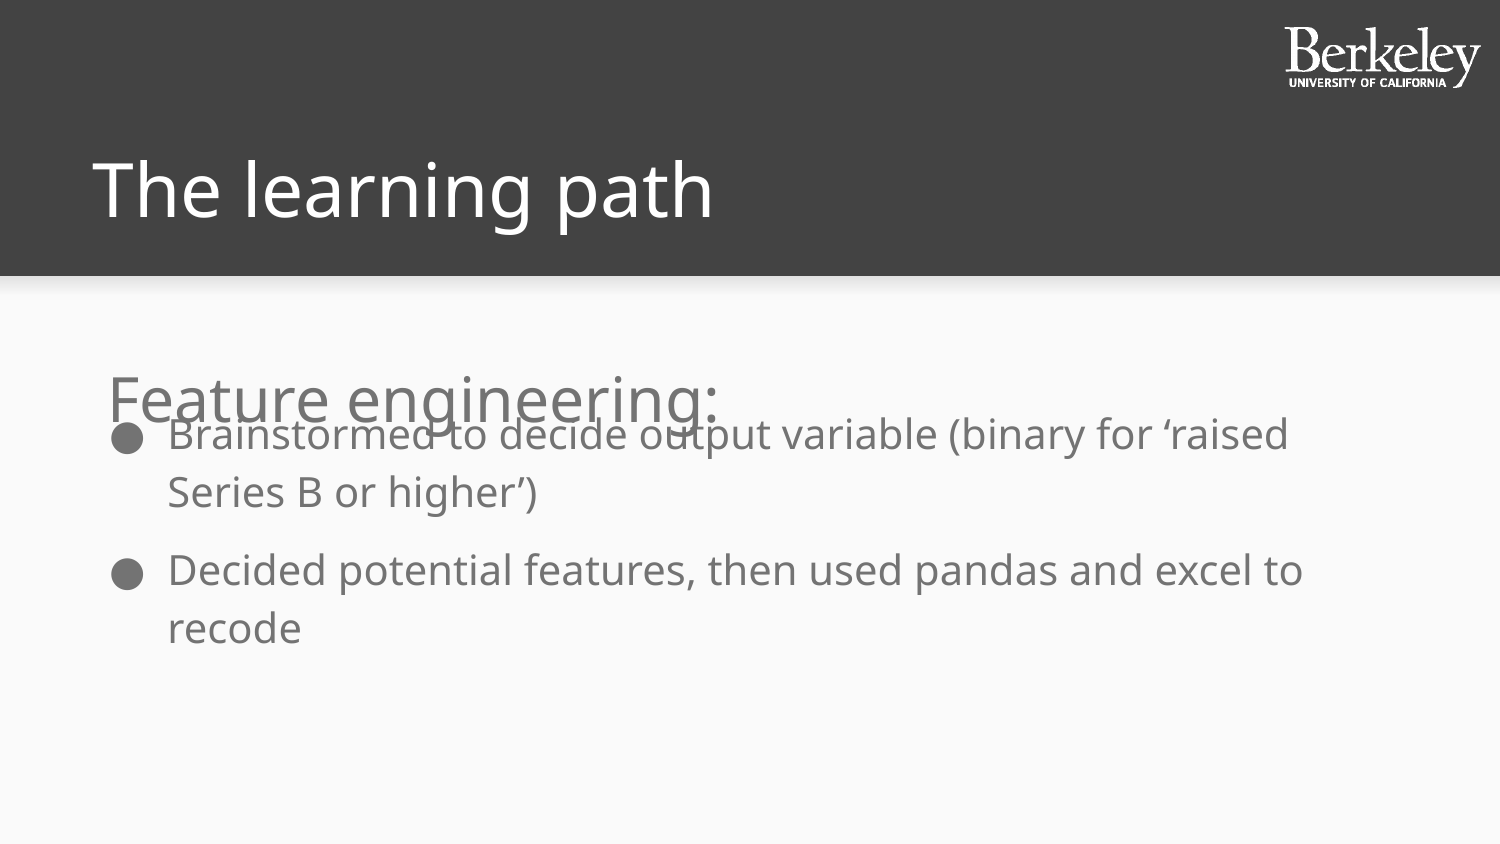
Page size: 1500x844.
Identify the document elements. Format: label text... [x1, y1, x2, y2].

title The learning path [77, 121, 1427, 248]
list Brainstormed to decide output variable (binary for ‘raised Series B or higher’) Decided potential features, then used pandas and excel to recode [77, 314, 1427, 760]
picture [1251, 2, 1498, 112]
